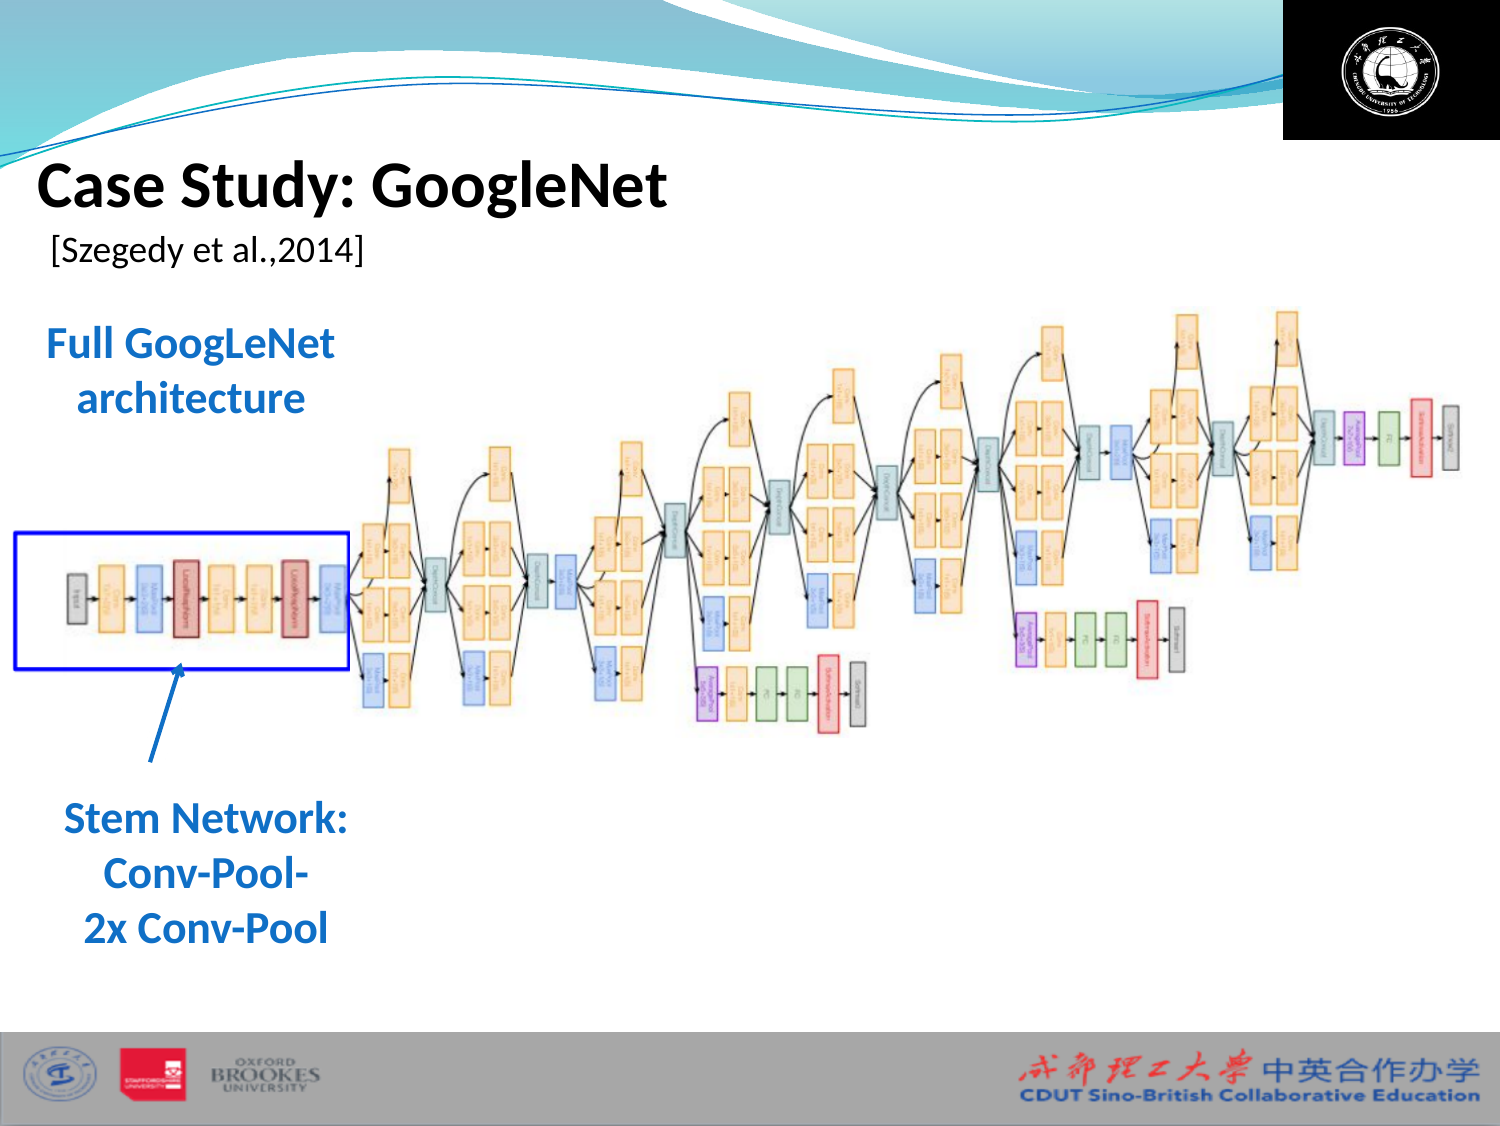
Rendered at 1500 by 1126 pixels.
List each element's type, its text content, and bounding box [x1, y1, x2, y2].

text_box [Szegedy et al.,2014] [50, 225, 388, 279]
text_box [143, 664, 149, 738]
text_box Stem Network: Conv-Pool- 2x Conv-Pool [49, 787, 363, 976]
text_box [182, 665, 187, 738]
picture [1283, 0, 1500, 140]
picture [0, 1031, 1500, 1126]
text_box Case Study: GoogleNet [37, 140, 763, 226]
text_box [149, 662, 182, 763]
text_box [12, 302, 1477, 738]
